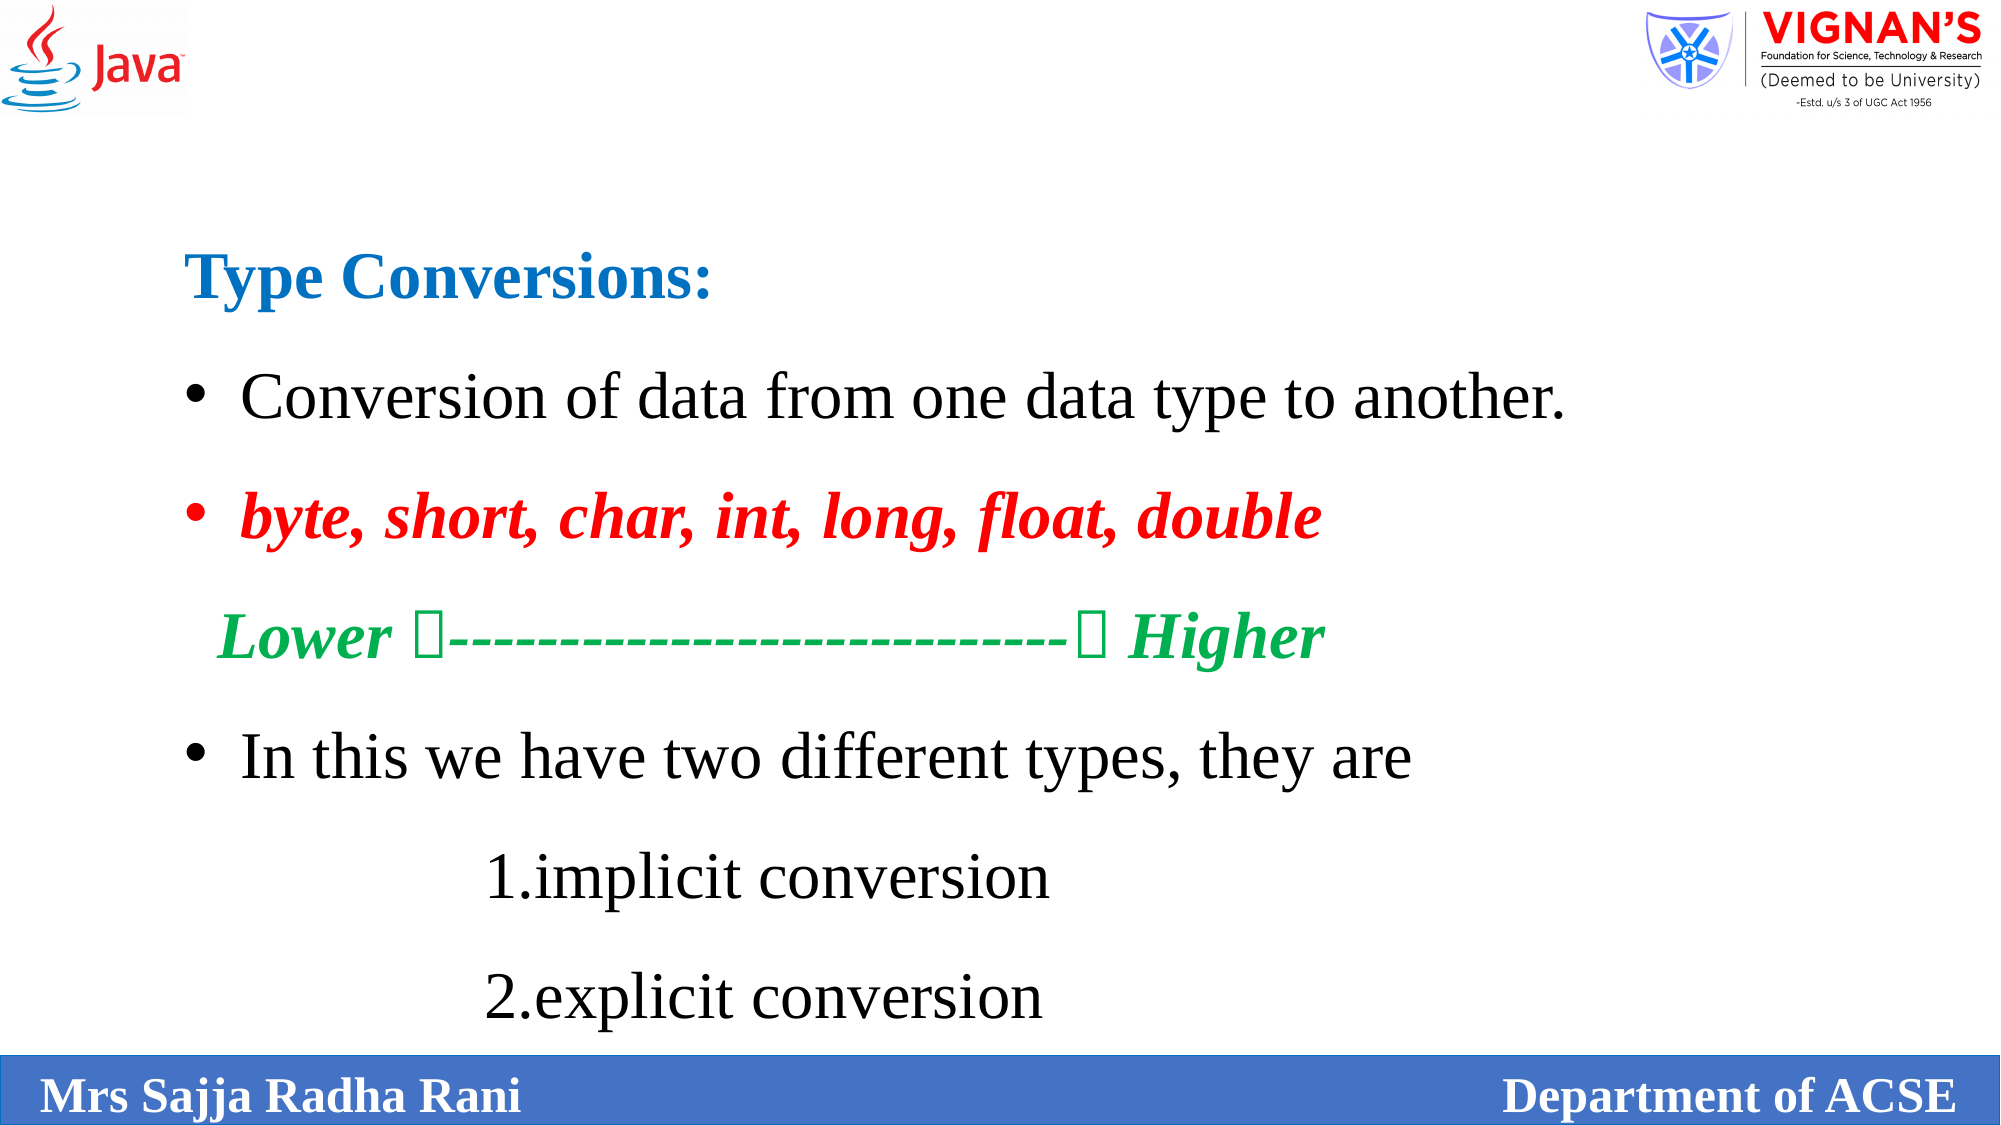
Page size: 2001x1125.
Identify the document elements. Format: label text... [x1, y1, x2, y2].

picture [1631, 0, 2000, 116]
text_box Type Conversions: Conversion of data from one data type to another. byte, short, char, int, long, float, double Lower ---------------------------- Higher In this we have two different types, they are 1.implicit conversion 2.explicit conversion [169, 184, 1831, 1039]
picture [0, 0, 186, 116]
